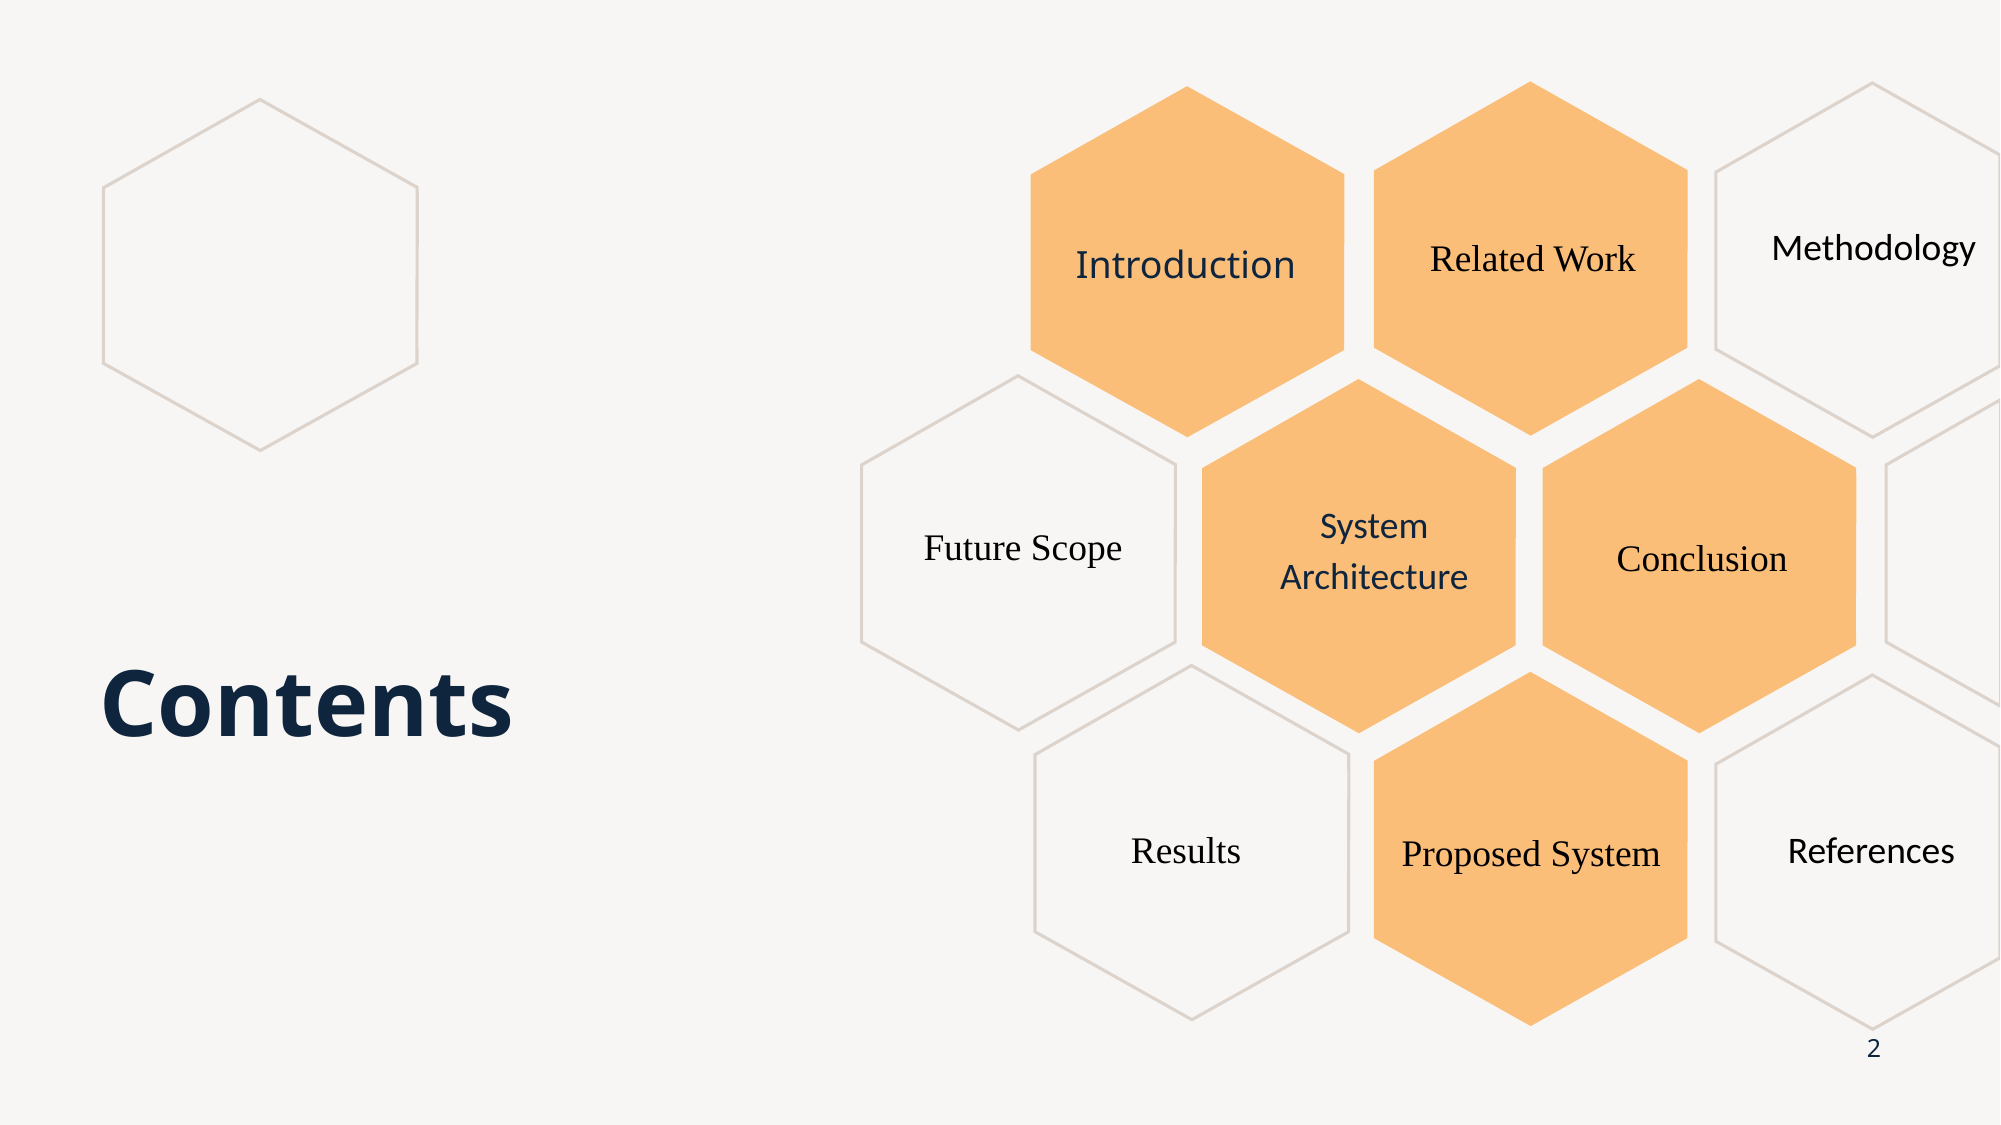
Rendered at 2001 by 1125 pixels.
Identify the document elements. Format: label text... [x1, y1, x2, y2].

list System Architecture [1218, 459, 1531, 633]
text_box Future Scope [908, 515, 1150, 576]
list Introduction [1029, 176, 1343, 350]
list Proposed System [1374, 760, 1689, 938]
text_box Methodology [1716, 215, 2000, 276]
slide_number 2 [1836, 1020, 1912, 1080]
list Related Work [1375, 164, 1690, 344]
text_box Conclusion [1601, 526, 1893, 587]
title Contents [84, 563, 782, 849]
text_box References [1773, 818, 2000, 878]
text_box Results [1059, 818, 1313, 879]
